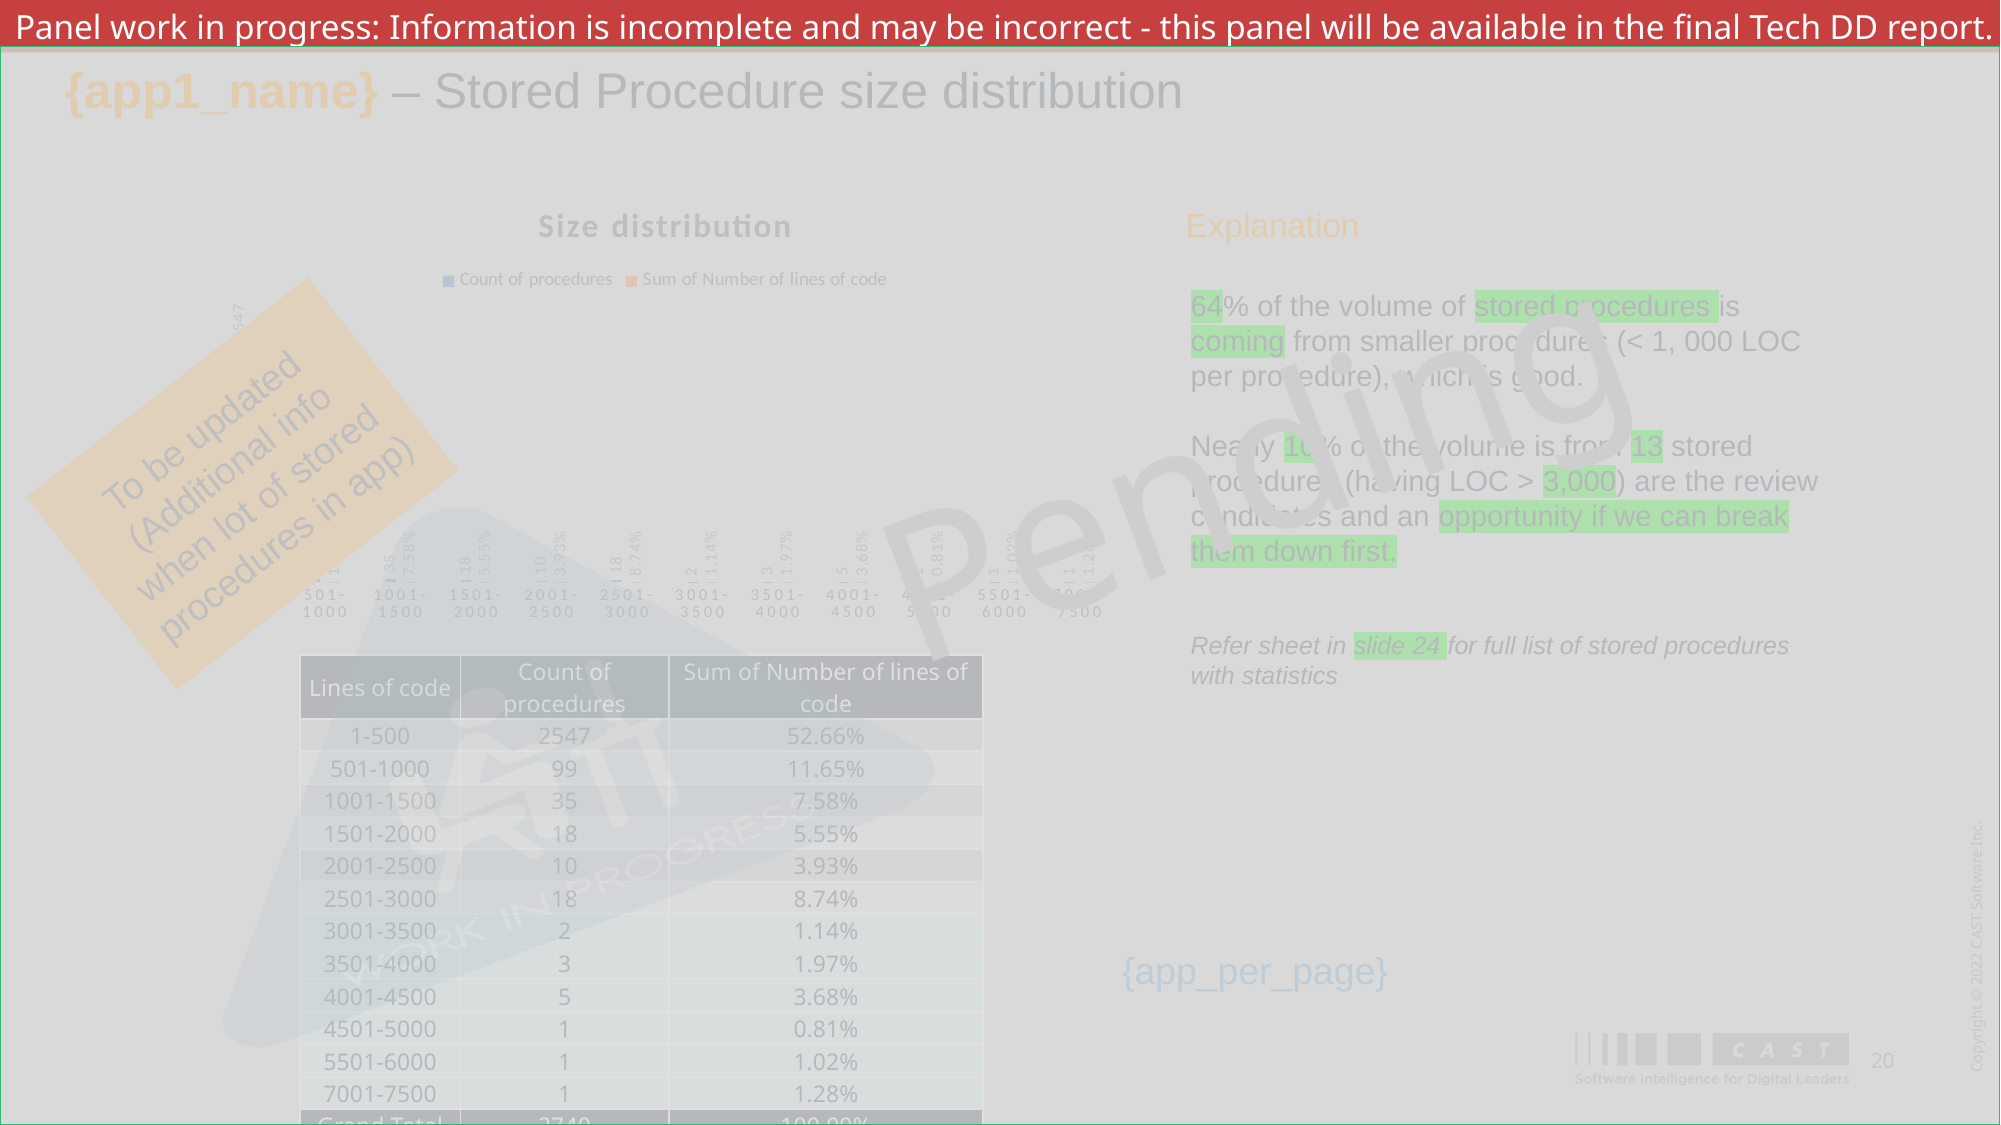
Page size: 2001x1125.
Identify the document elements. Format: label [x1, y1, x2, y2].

chart [192, 184, 1137, 632]
picture [133, 497, 891, 941]
text_box [0, 45, 2000, 1125]
